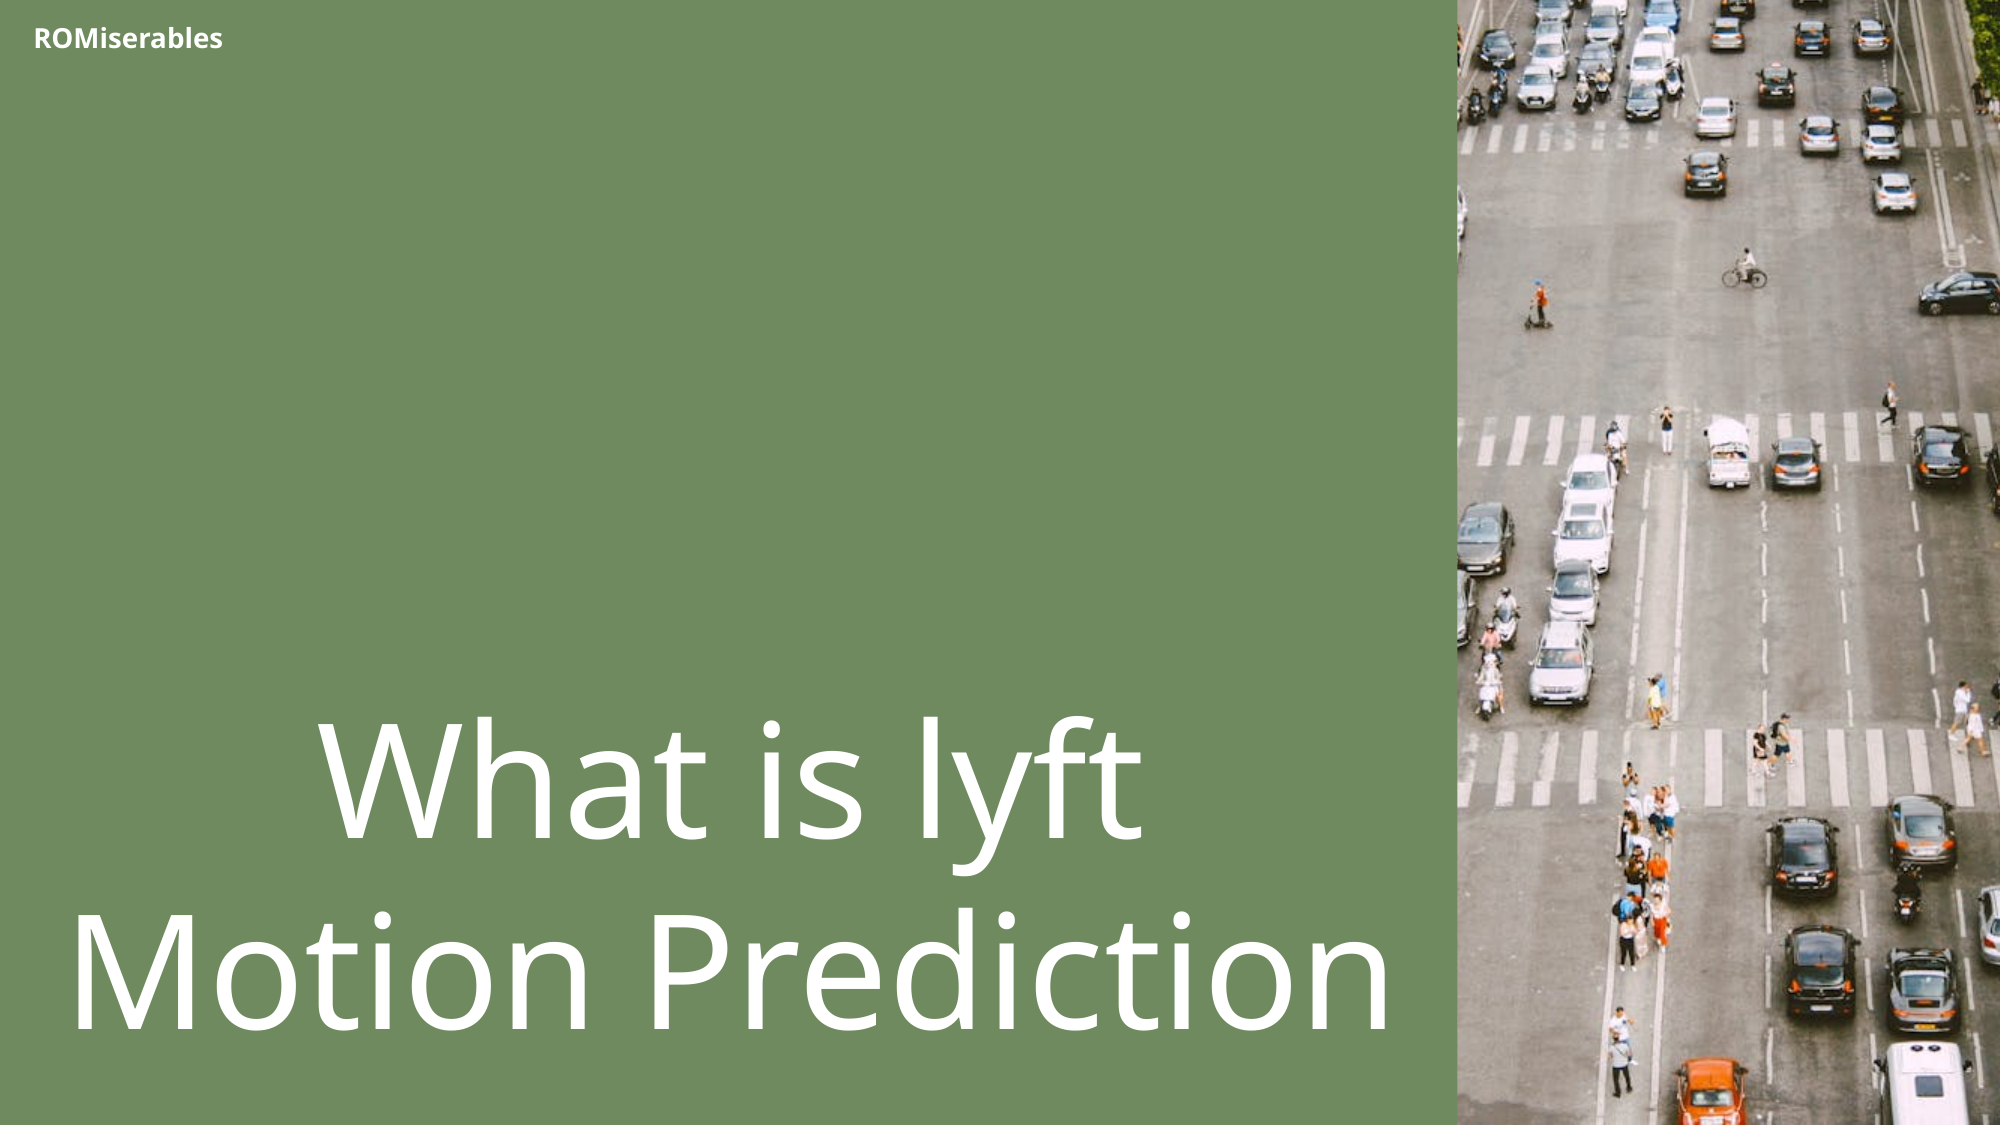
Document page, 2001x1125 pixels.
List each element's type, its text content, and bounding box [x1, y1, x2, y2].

text_box ROMiserables [0, 13, 257, 63]
picture [1456, 0, 2000, 1125]
subtitle What is lyft Motion Prediction [31, 671, 1432, 1125]
